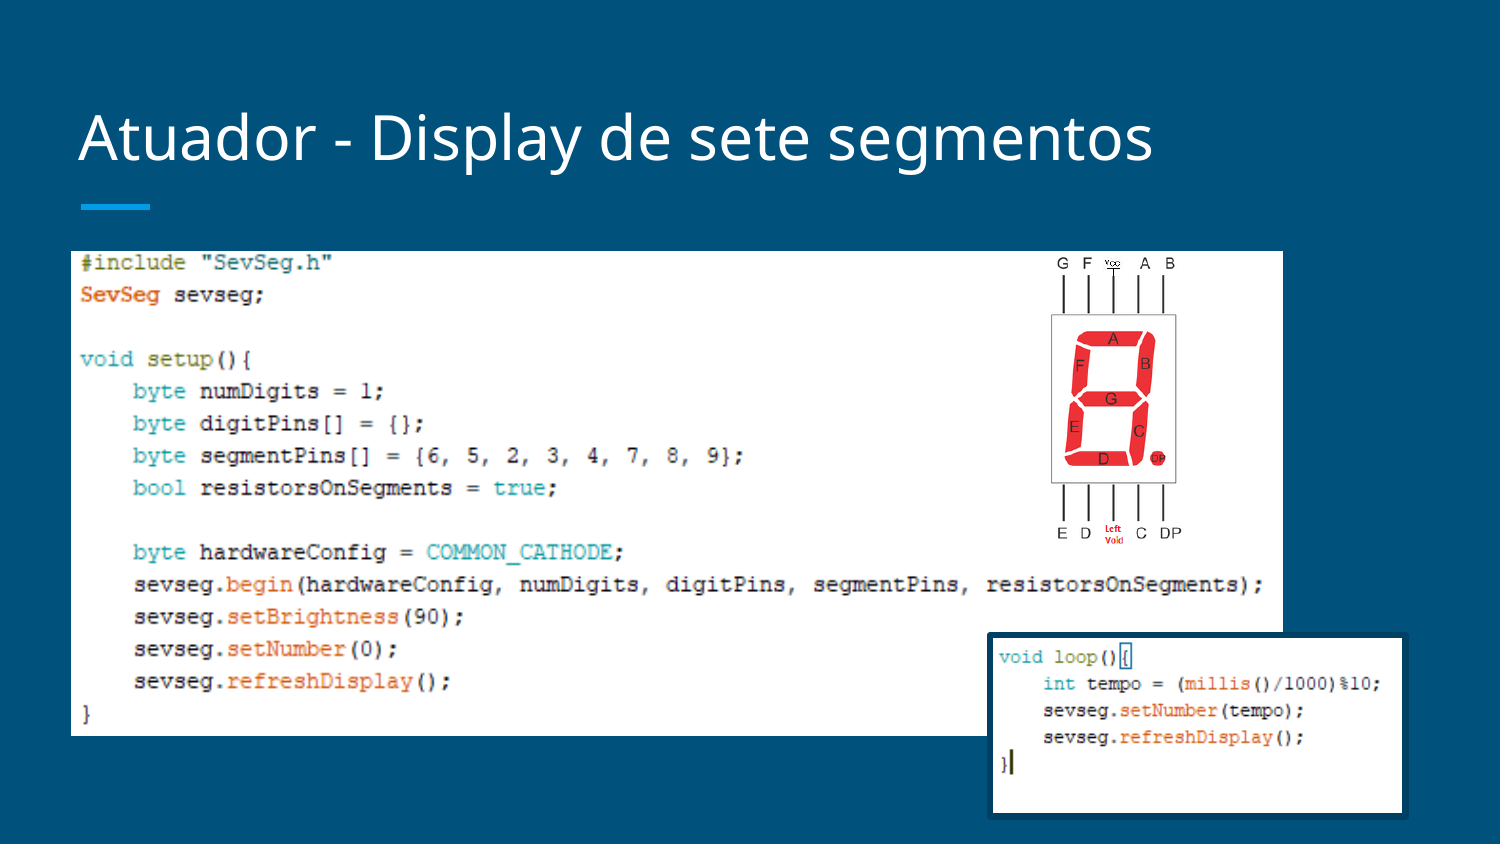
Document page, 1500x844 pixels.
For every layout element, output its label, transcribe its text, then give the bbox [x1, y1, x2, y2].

title Atuador - Display de sete segmentos [63, 75, 1437, 188]
picture [72, 252, 1403, 814]
